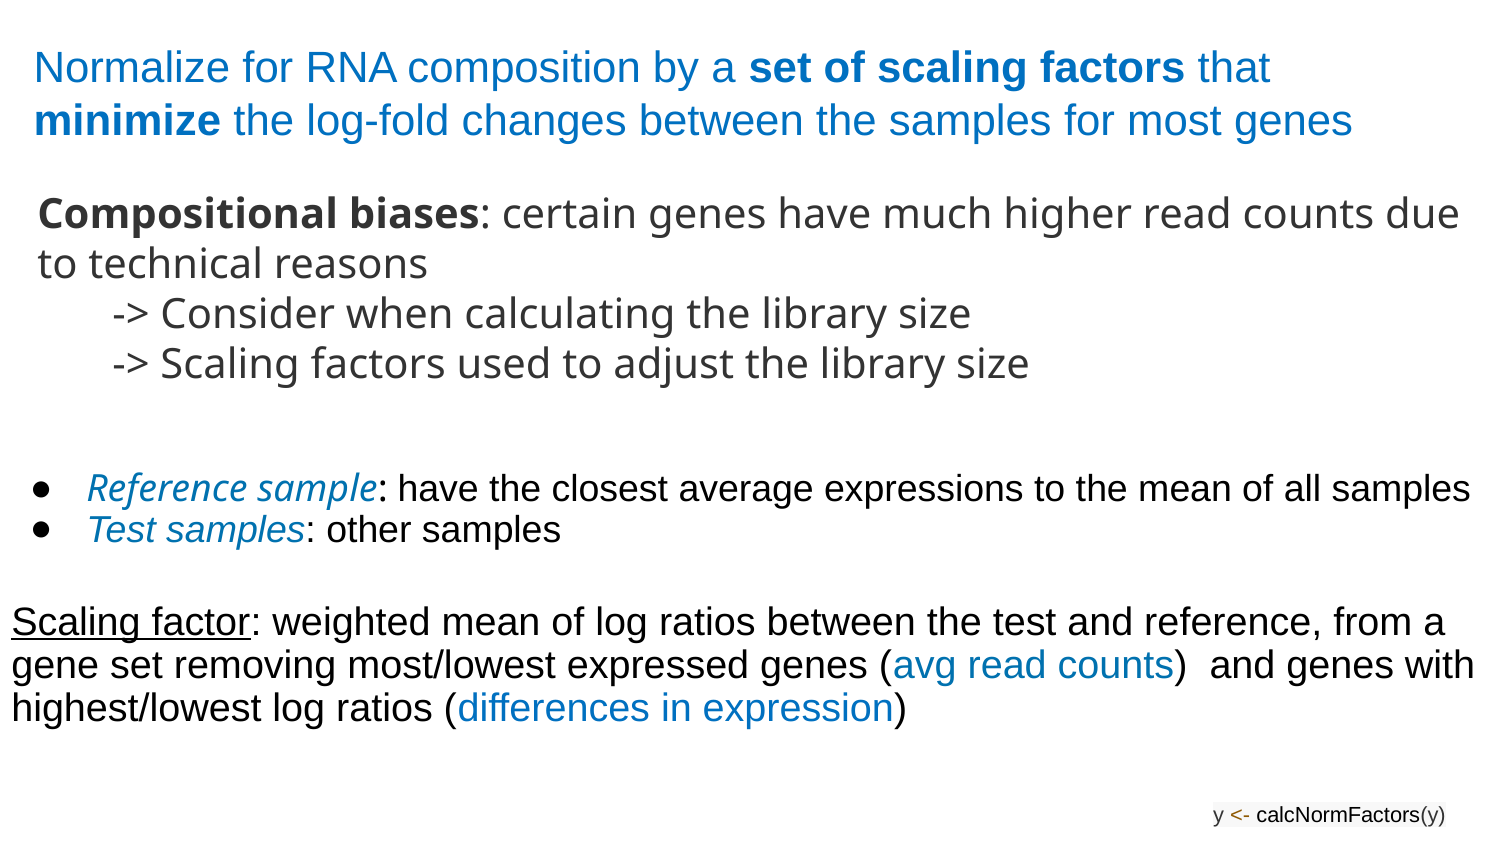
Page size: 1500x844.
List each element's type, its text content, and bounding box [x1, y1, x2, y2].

text_box Compositional biases: certain genes have much higher read counts due to technical reasons -> Consider when calculating the library size -> Scaling factors used to adjust the library size [22, 172, 1478, 403]
text_box y <- calcNormFactors(y) [985, 774, 1478, 842]
text_box Reference sample: have the closest average expressions to the mean of all samples Test samples: other samples Scaling factor: weighted mean of log ratios between the test and reference, from a gene set removing most/lowest expressed genes (avg read counts) and genes with highest/lowest log ratios (differences in expression) [0, 463, 1500, 815]
text_box Normalize for RNA composition by a set of scaling factors that minimize the log-fold changes between the samples for most genes [22, 33, 1420, 151]
